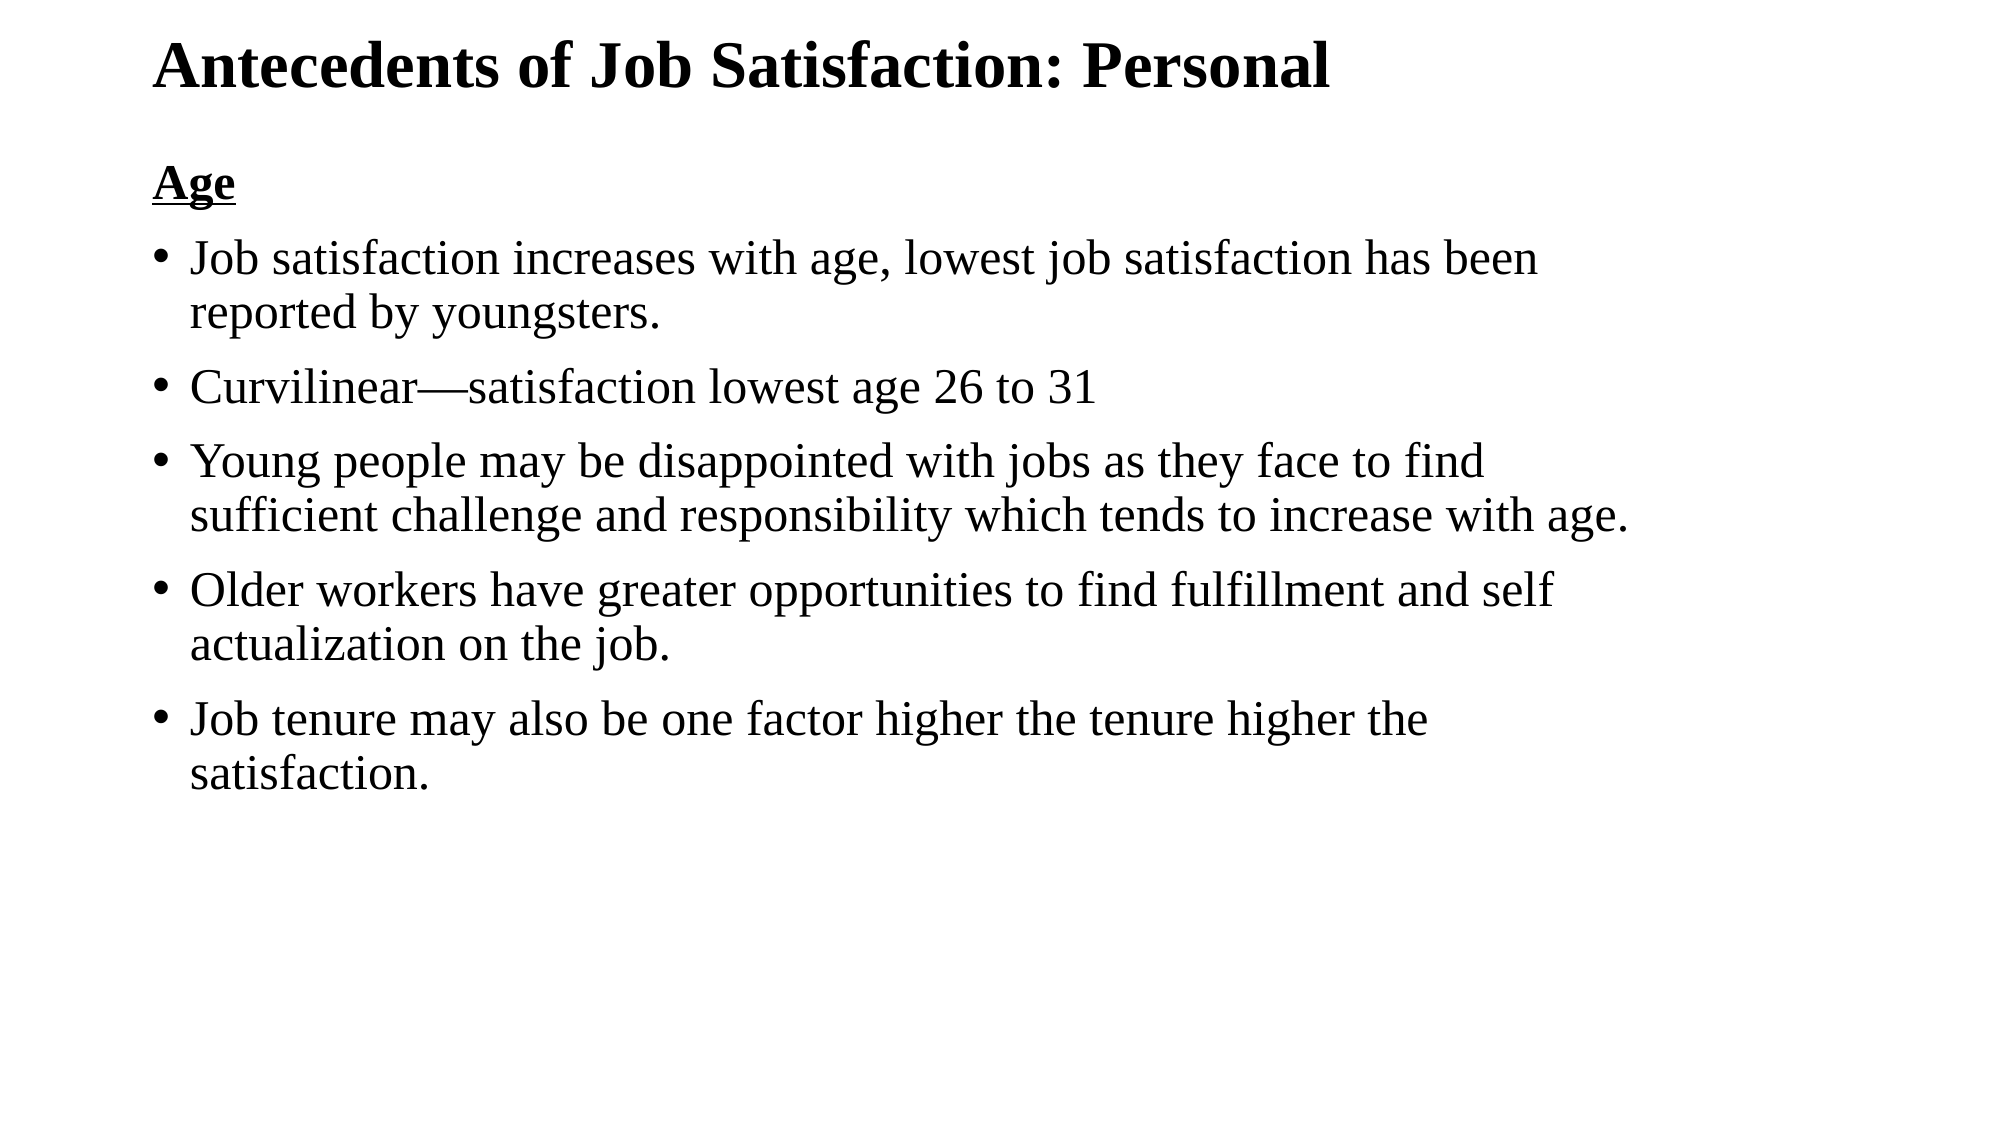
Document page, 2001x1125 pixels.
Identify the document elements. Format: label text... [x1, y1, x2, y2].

title Antecedents of Job Satisfaction: Personal [137, 0, 1863, 131]
list Age Job satisfaction increases with age, lowest job satisfaction has been reported by youngsters. Curvilinear—satisfaction lowest age 26 to 31 Young people may be disappointed with jobs as they face to find sufficient challenge and responsibility which tends to increase with age. Older workers have greater opportunities to find fulfillment and self actualization on the job. Job tenure may also be one factor higher the tenure higher the satisfaction. [137, 148, 1679, 985]
